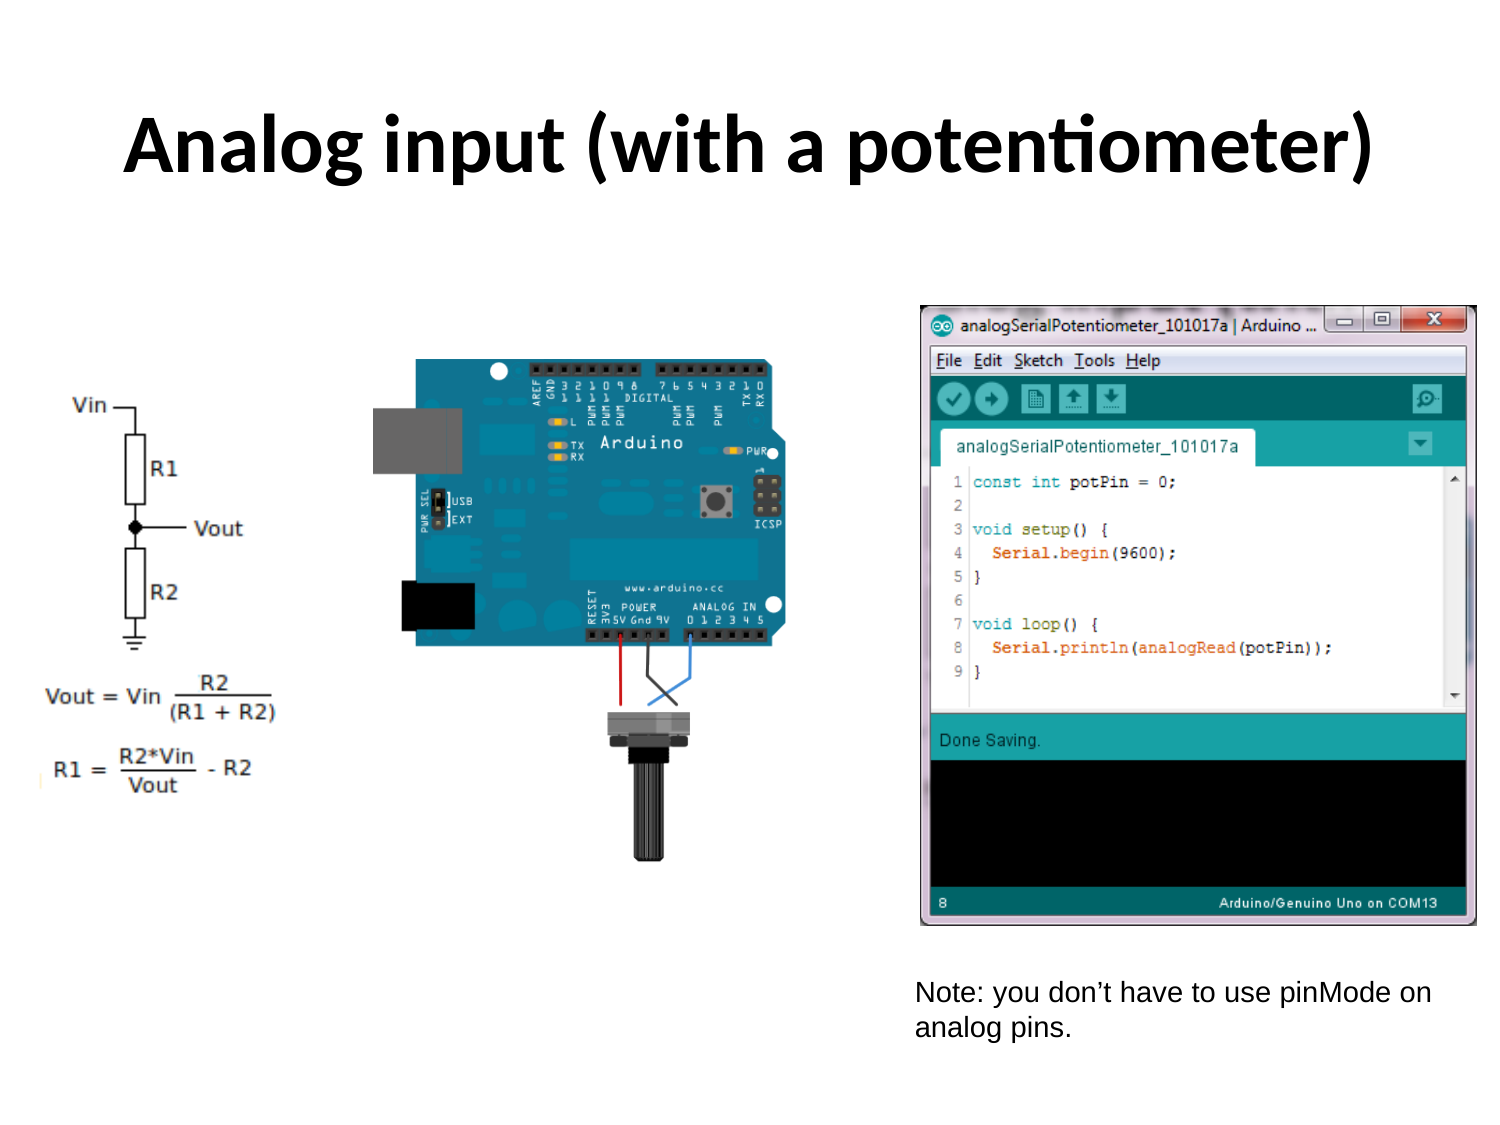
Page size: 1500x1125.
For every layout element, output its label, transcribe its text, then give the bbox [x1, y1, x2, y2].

picture [15, 359, 299, 822]
text_box Note: you don’t have to use pinMode on analog pins. [899, 966, 1477, 1052]
title Analog input (with a potentiometer) [75, 45, 1425, 233]
picture [919, 305, 1477, 926]
picture [373, 359, 819, 873]
